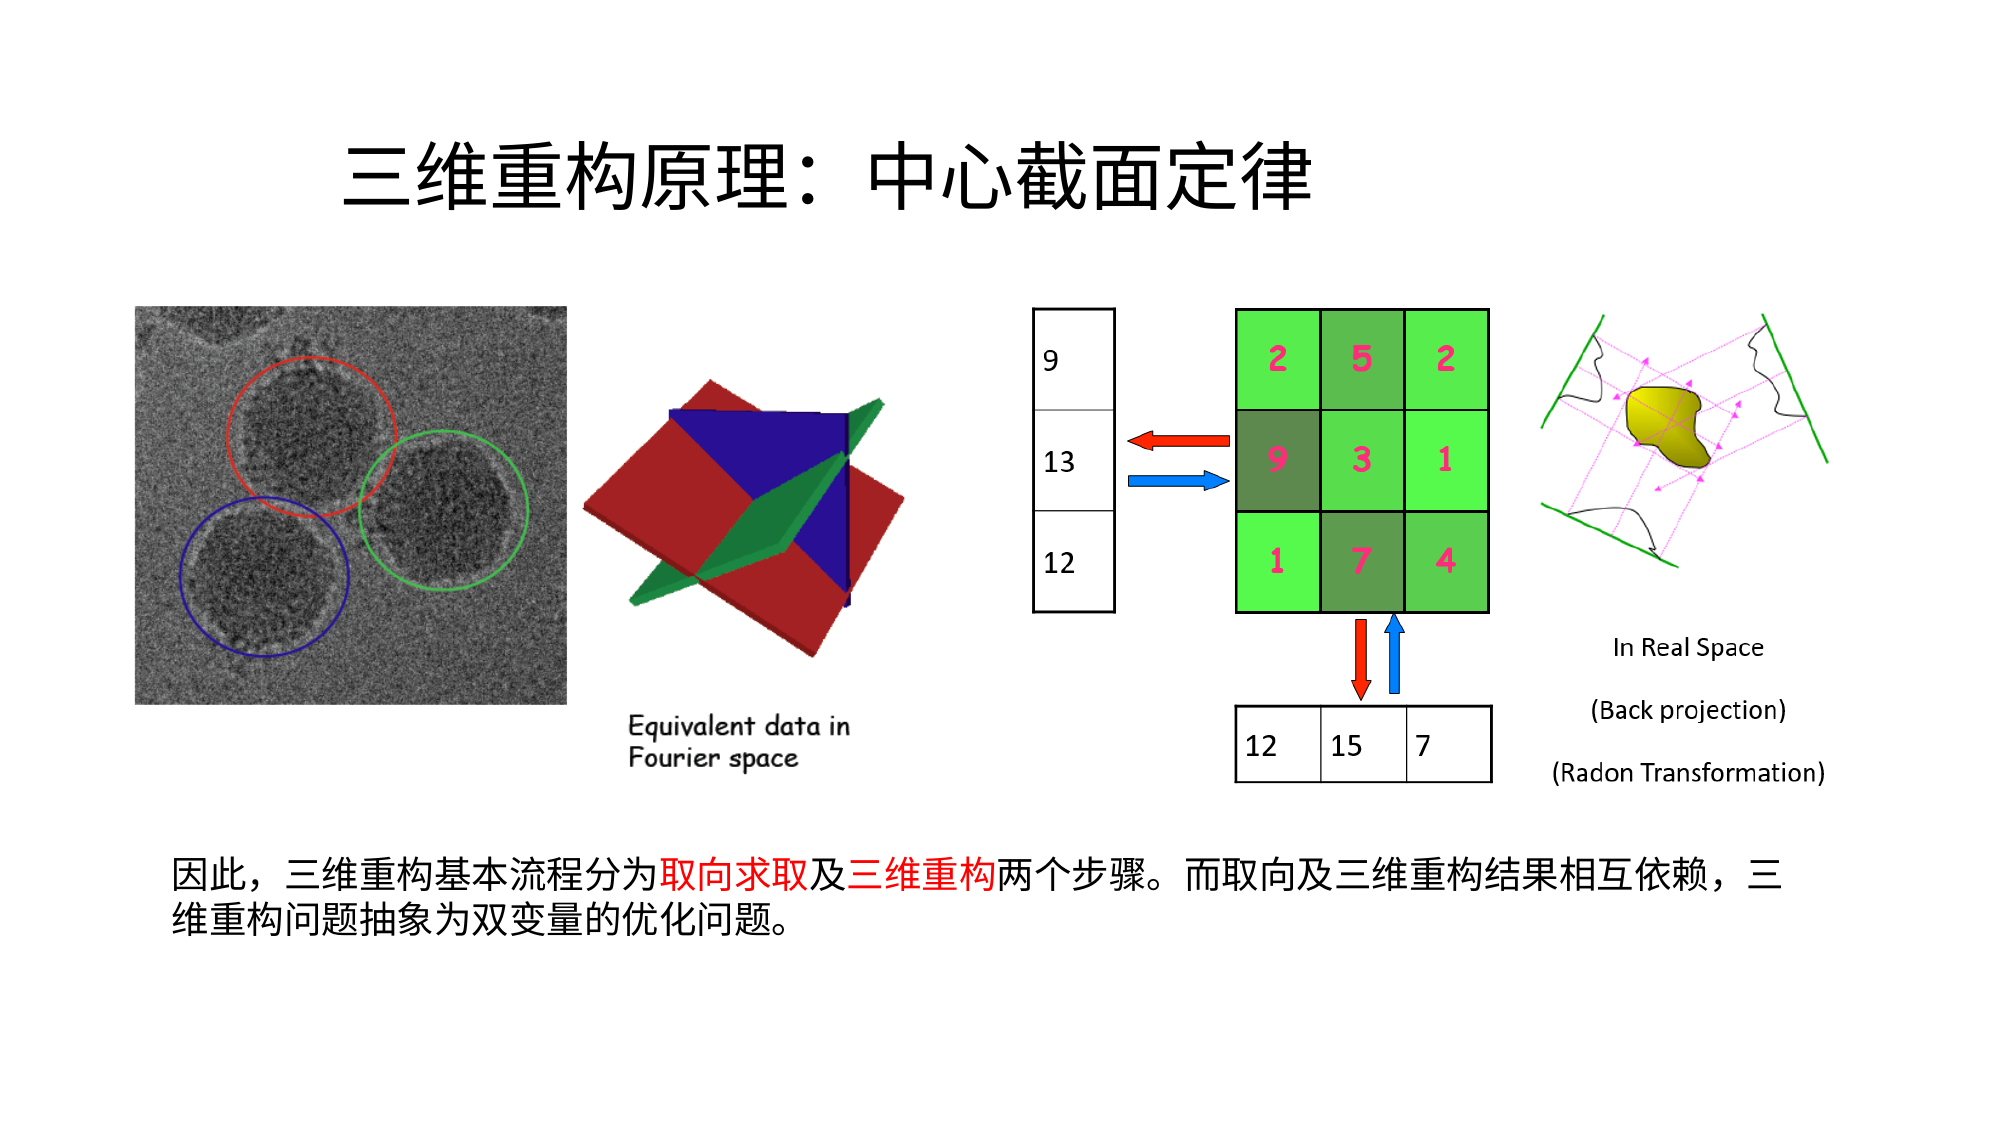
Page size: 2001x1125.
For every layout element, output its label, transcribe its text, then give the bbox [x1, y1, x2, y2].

text_box 三维重构原理：中心截面定律 [324, 121, 1347, 227]
text_box 因此，三维重构基本流程分为取向求取及三维重构两个步骤。而取向及三维重构结果相互依赖，三维重构问题抽象为双变量的优化问题。 [157, 843, 1805, 949]
picture [1008, 255, 1850, 801]
picture [112, 288, 925, 801]
